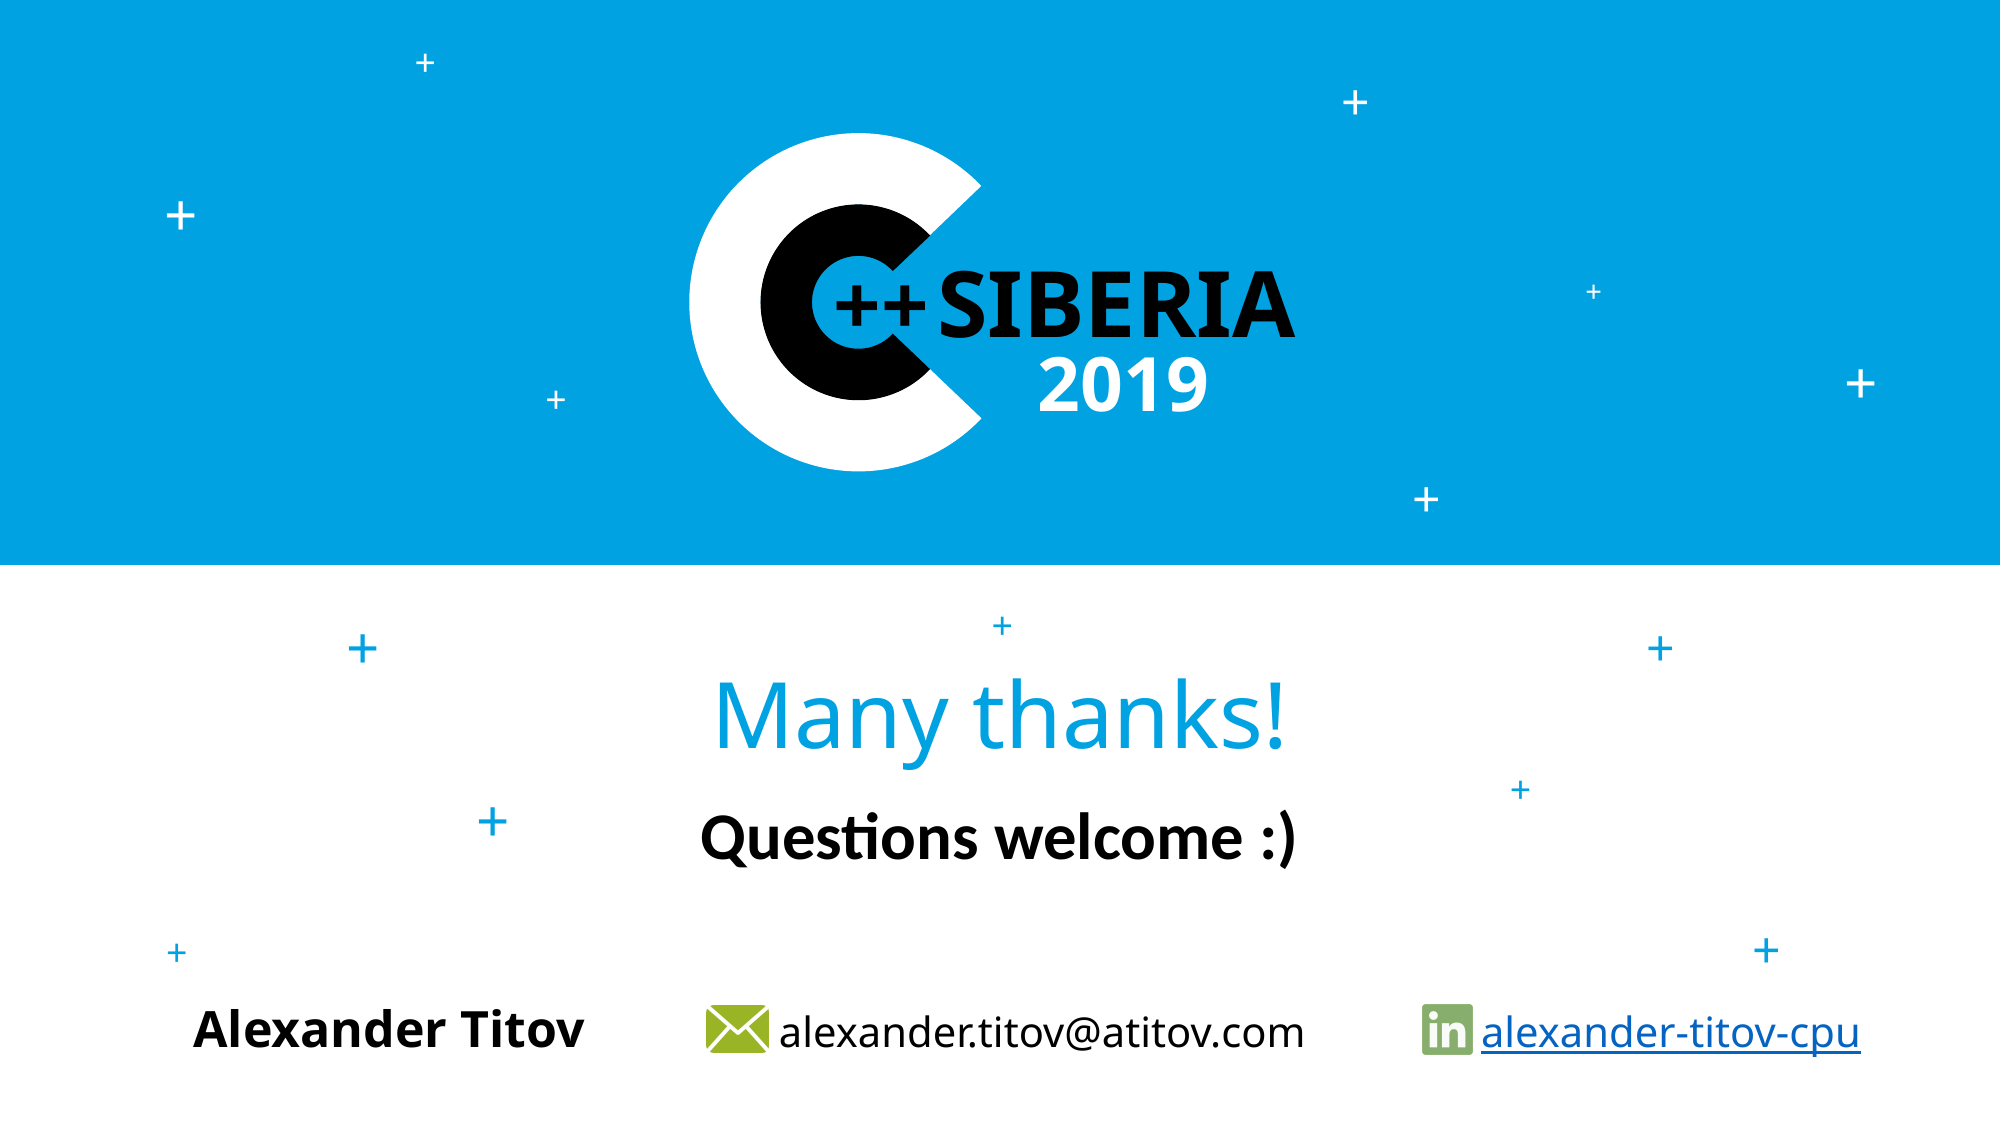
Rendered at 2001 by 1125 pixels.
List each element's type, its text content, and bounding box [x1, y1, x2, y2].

title Many thanks! [99, 609, 1901, 777]
text_box Alexander Titov [178, 990, 601, 1065]
picture [1422, 1004, 1473, 1055]
picture [705, 997, 769, 1060]
subtitle Questions welcome :) [35, 794, 1965, 918]
text_box alexander-titov-cpu [1466, 998, 1876, 1071]
text_box alexander.titov@atitov.com [764, 998, 1321, 1064]
